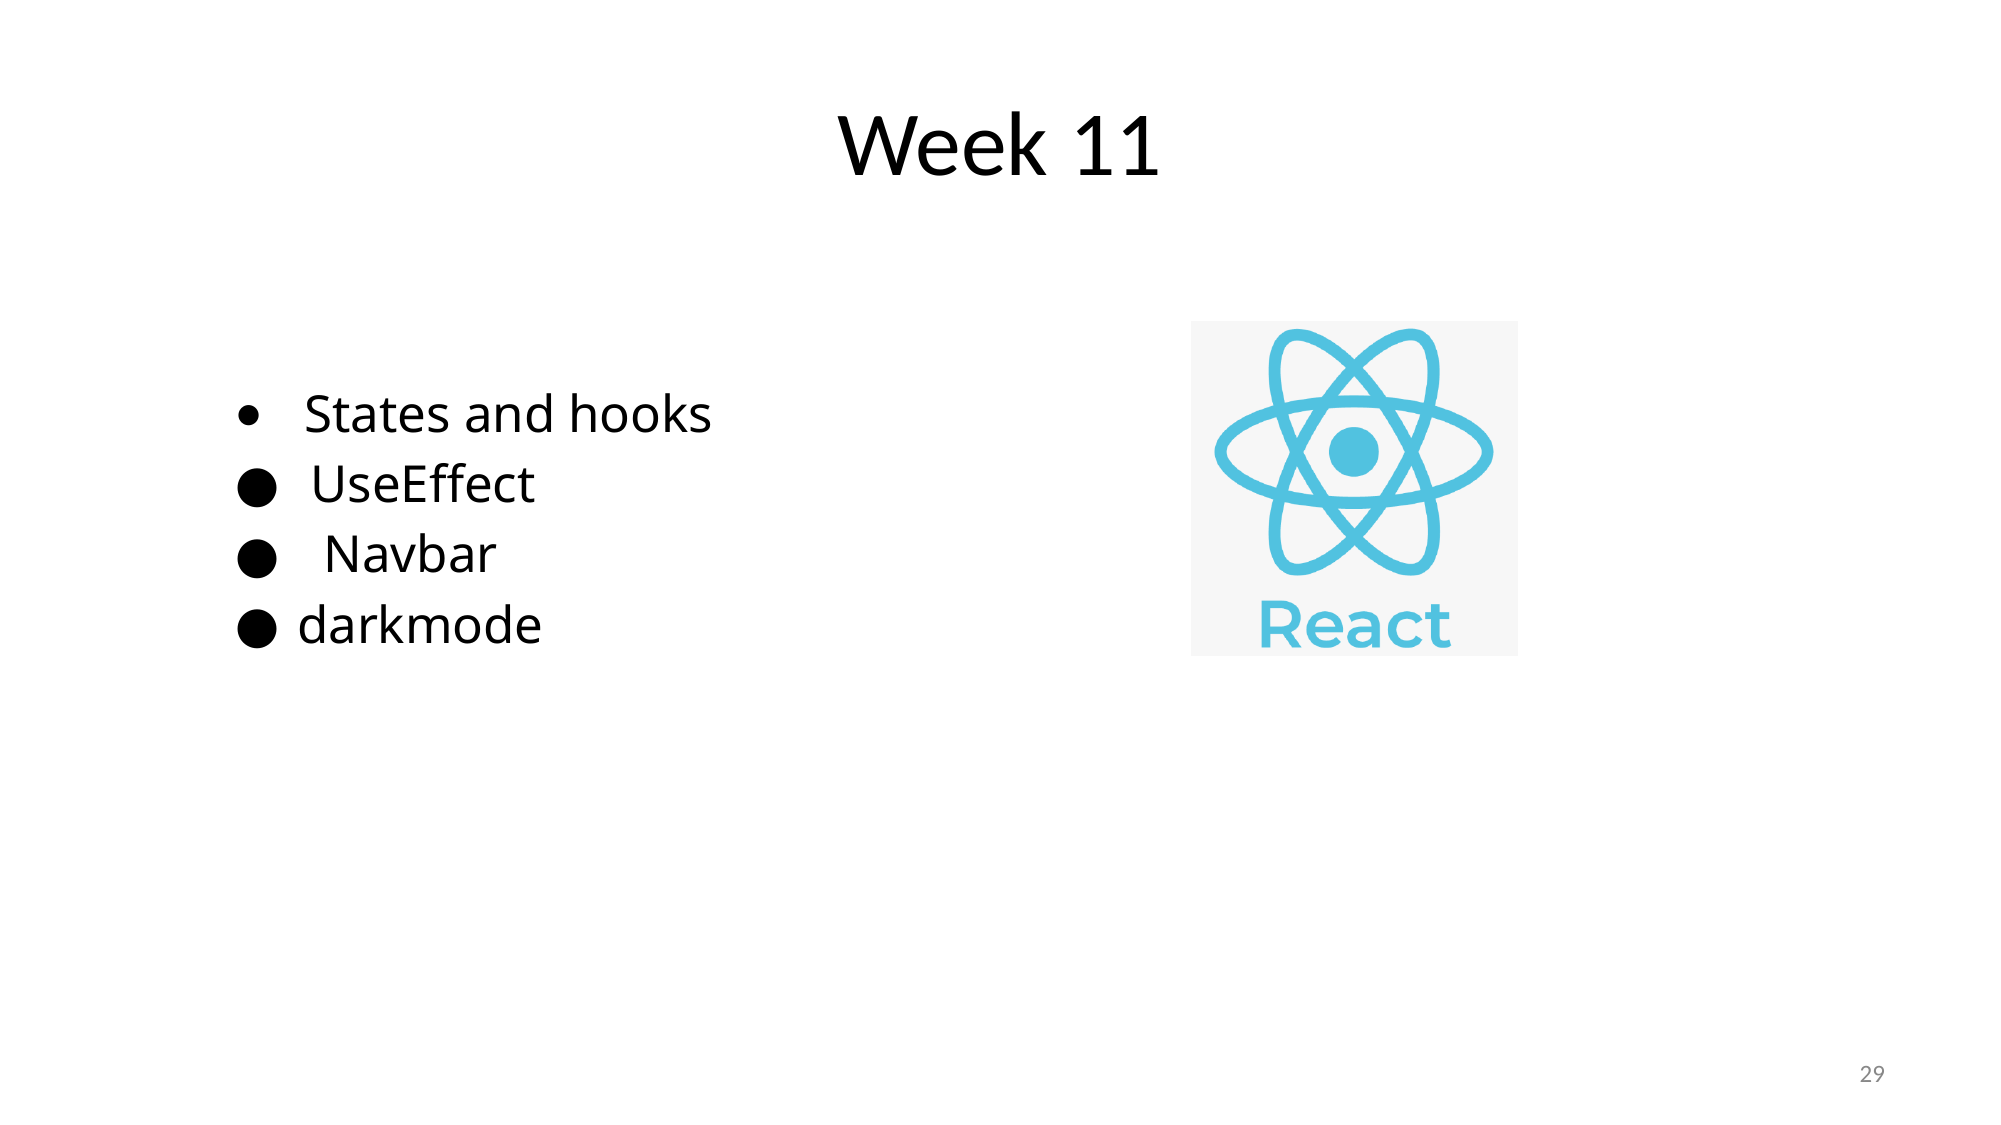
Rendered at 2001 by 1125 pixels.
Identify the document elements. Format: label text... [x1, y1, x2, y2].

picture [1191, 321, 1518, 657]
title Week 11 [99, 45, 1900, 233]
text_box States and hooks UseEffect Navbar darkmode [208, 296, 1714, 873]
slide_number ‹#› [1433, 1042, 1900, 1103]
